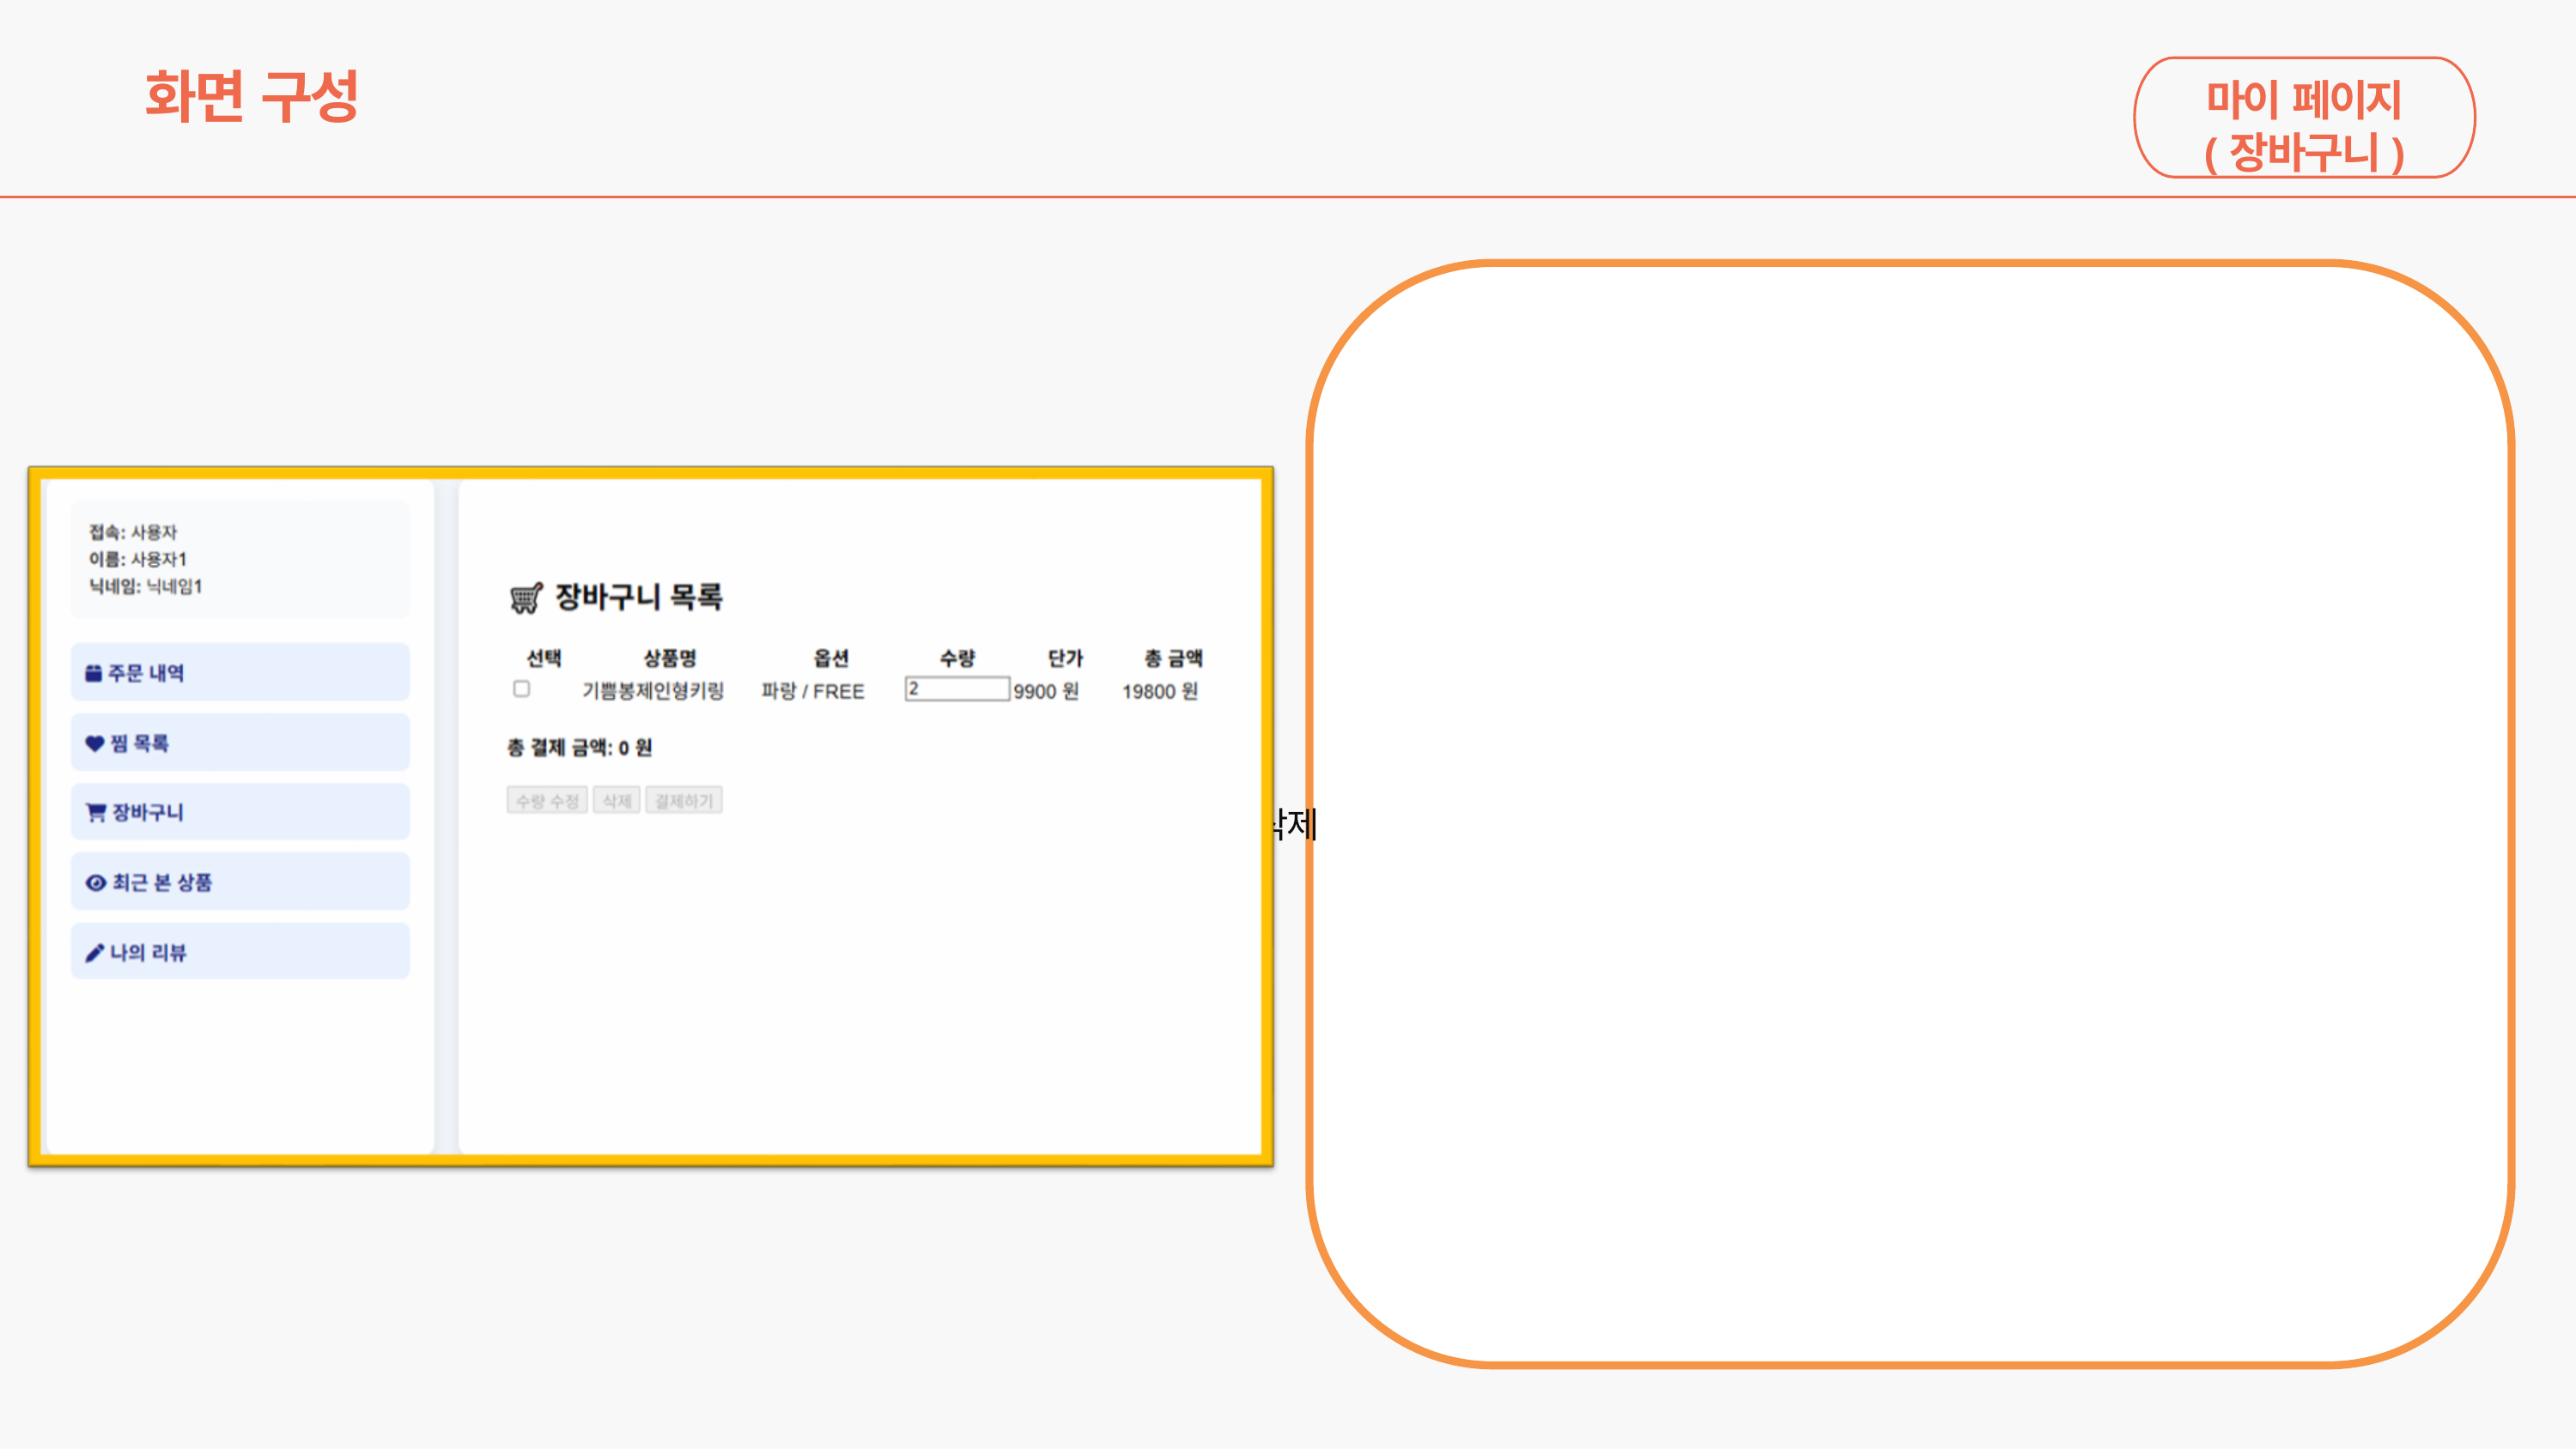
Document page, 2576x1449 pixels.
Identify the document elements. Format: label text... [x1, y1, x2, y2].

title 화면 구성 [143, 58, 379, 304]
text_box [18, 459, 1285, 1180]
text_box [1309, 263, 2512, 1332]
text_box [2134, 58, 2476, 178]
list 메인페이지에서 장바구니에 담은 경우 Basket table에 저장 결제완료시 Order Table로 복사되며 장바구니에 결제 완료된 상품 삭제 선택에 체크박스 활성화시 버튼이 활성화되며 수량 수정과 해당 품목 삭제, 다수 품목 결제 가능 [143, 614, 2433, 1444]
text_box 마이 페이지 (장바구니) [2196, 71, 2415, 178]
